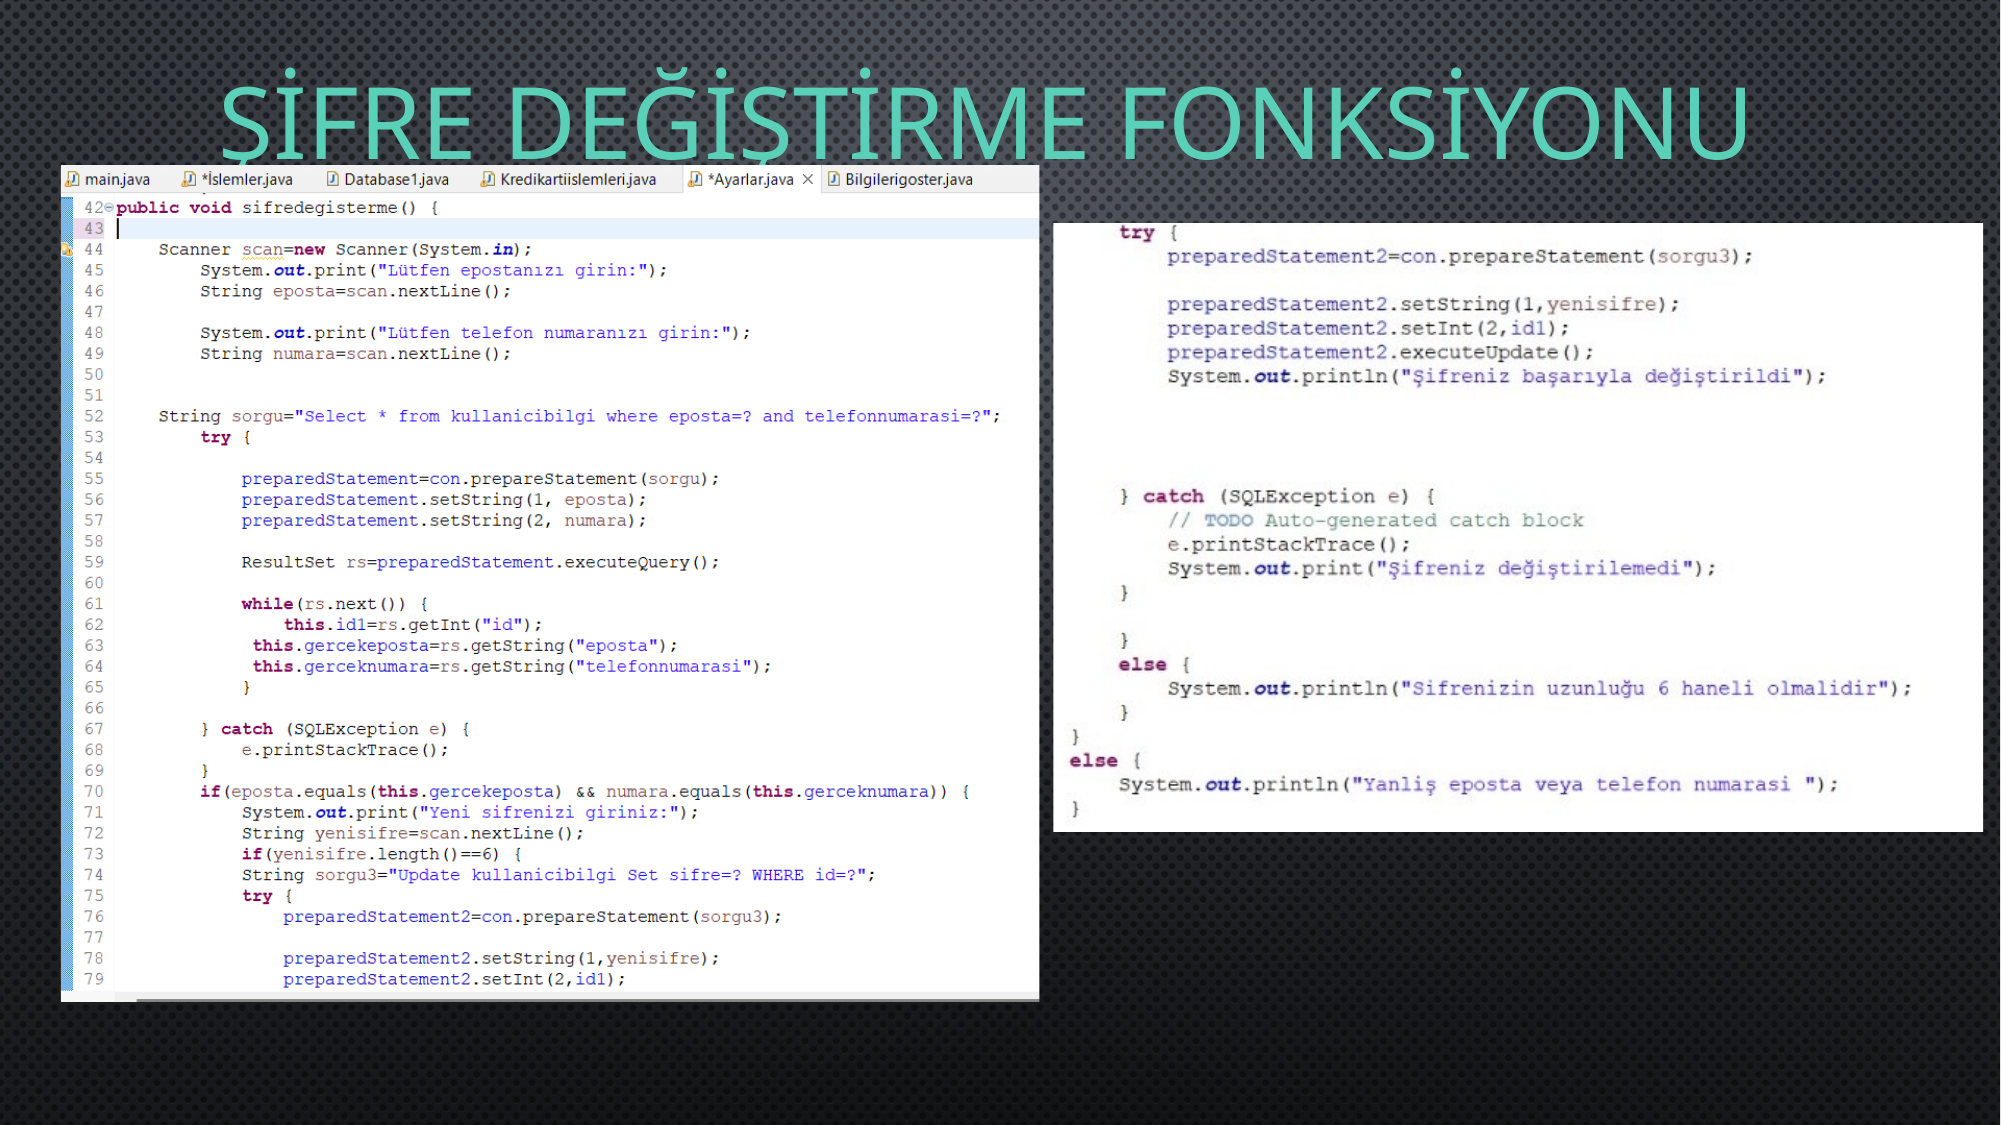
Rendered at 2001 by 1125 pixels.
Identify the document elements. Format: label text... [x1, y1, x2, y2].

picture [60, 165, 1040, 1002]
picture [1053, 222, 1984, 833]
title Şifre değiştirme fonksiyonu [137, 43, 1838, 188]
